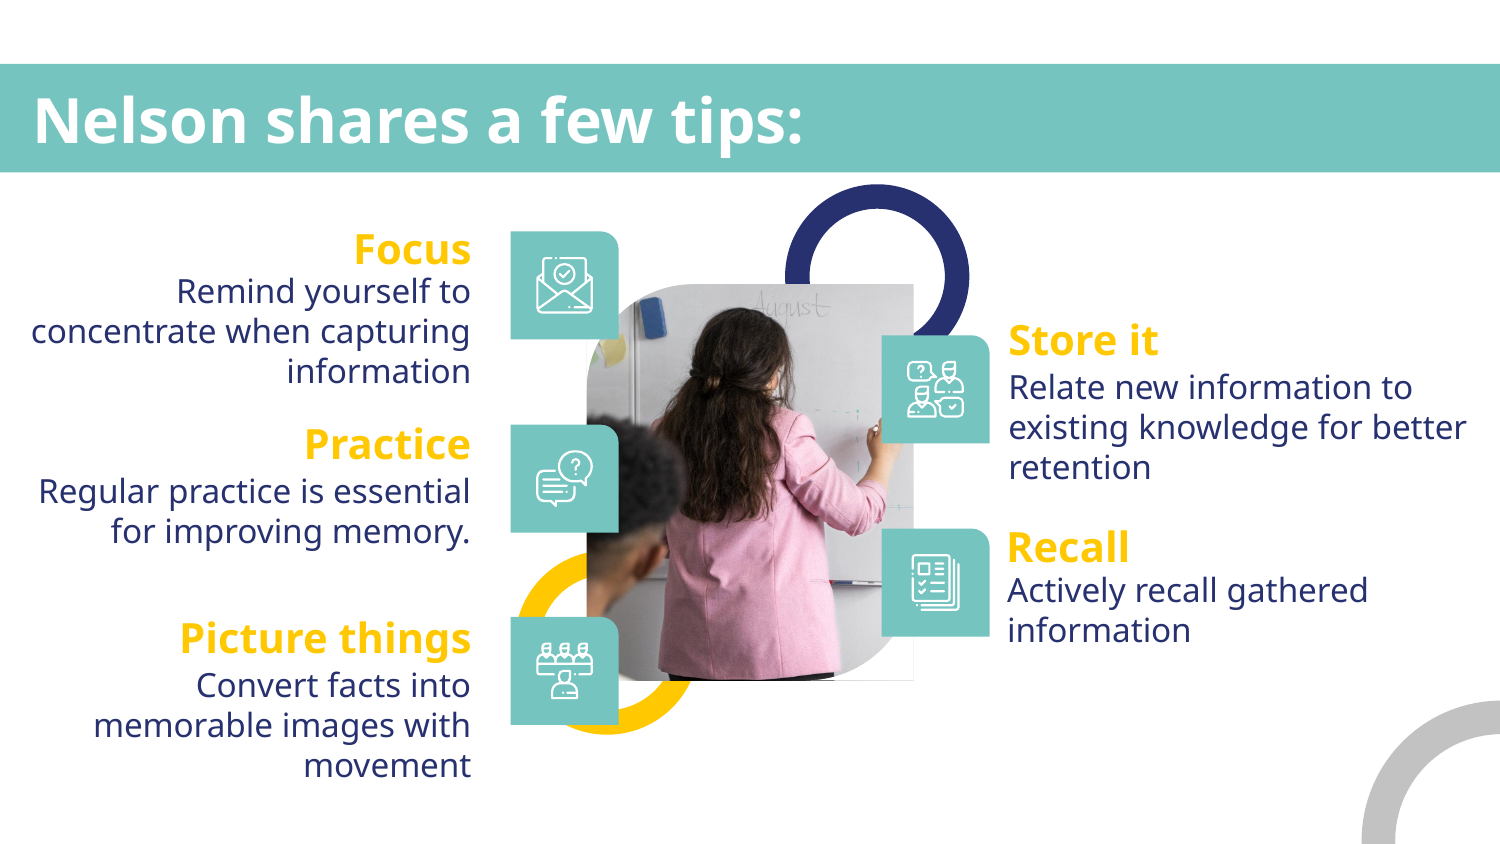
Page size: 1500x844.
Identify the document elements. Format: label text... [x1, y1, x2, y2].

subtitle Regular practice is essential for improving memory. [0, 455, 487, 611]
text_box [518, 554, 581, 616]
text_box [510, 616, 619, 725]
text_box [536, 256, 594, 314]
subtitle Relate new information to existing knowledge for better retention [993, 351, 1500, 473]
subtitle Remind yourself to concentrate when capturing information [0, 255, 487, 397]
subtitle Recall [991, 521, 1361, 587]
subtitle Actively recall gathered information [992, 554, 1480, 694]
subtitle Focus [117, 223, 487, 255]
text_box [911, 554, 960, 612]
text_box [919, 528, 990, 637]
text_box [919, 335, 990, 444]
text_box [906, 360, 965, 418]
subtitle Picture things [117, 612, 487, 649]
text_box [510, 424, 581, 533]
text_box [565, 689, 687, 735]
subtitle Practice [117, 417, 487, 455]
text_box [785, 184, 970, 335]
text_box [536, 642, 594, 700]
picture [586, 284, 914, 681]
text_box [536, 450, 594, 508]
title Nelson shares a few tips: [17, 65, 1287, 160]
subtitle Store it [993, 313, 1363, 351]
text_box [510, 231, 619, 340]
subtitle Convert facts into memorable images with movement [0, 649, 487, 818]
